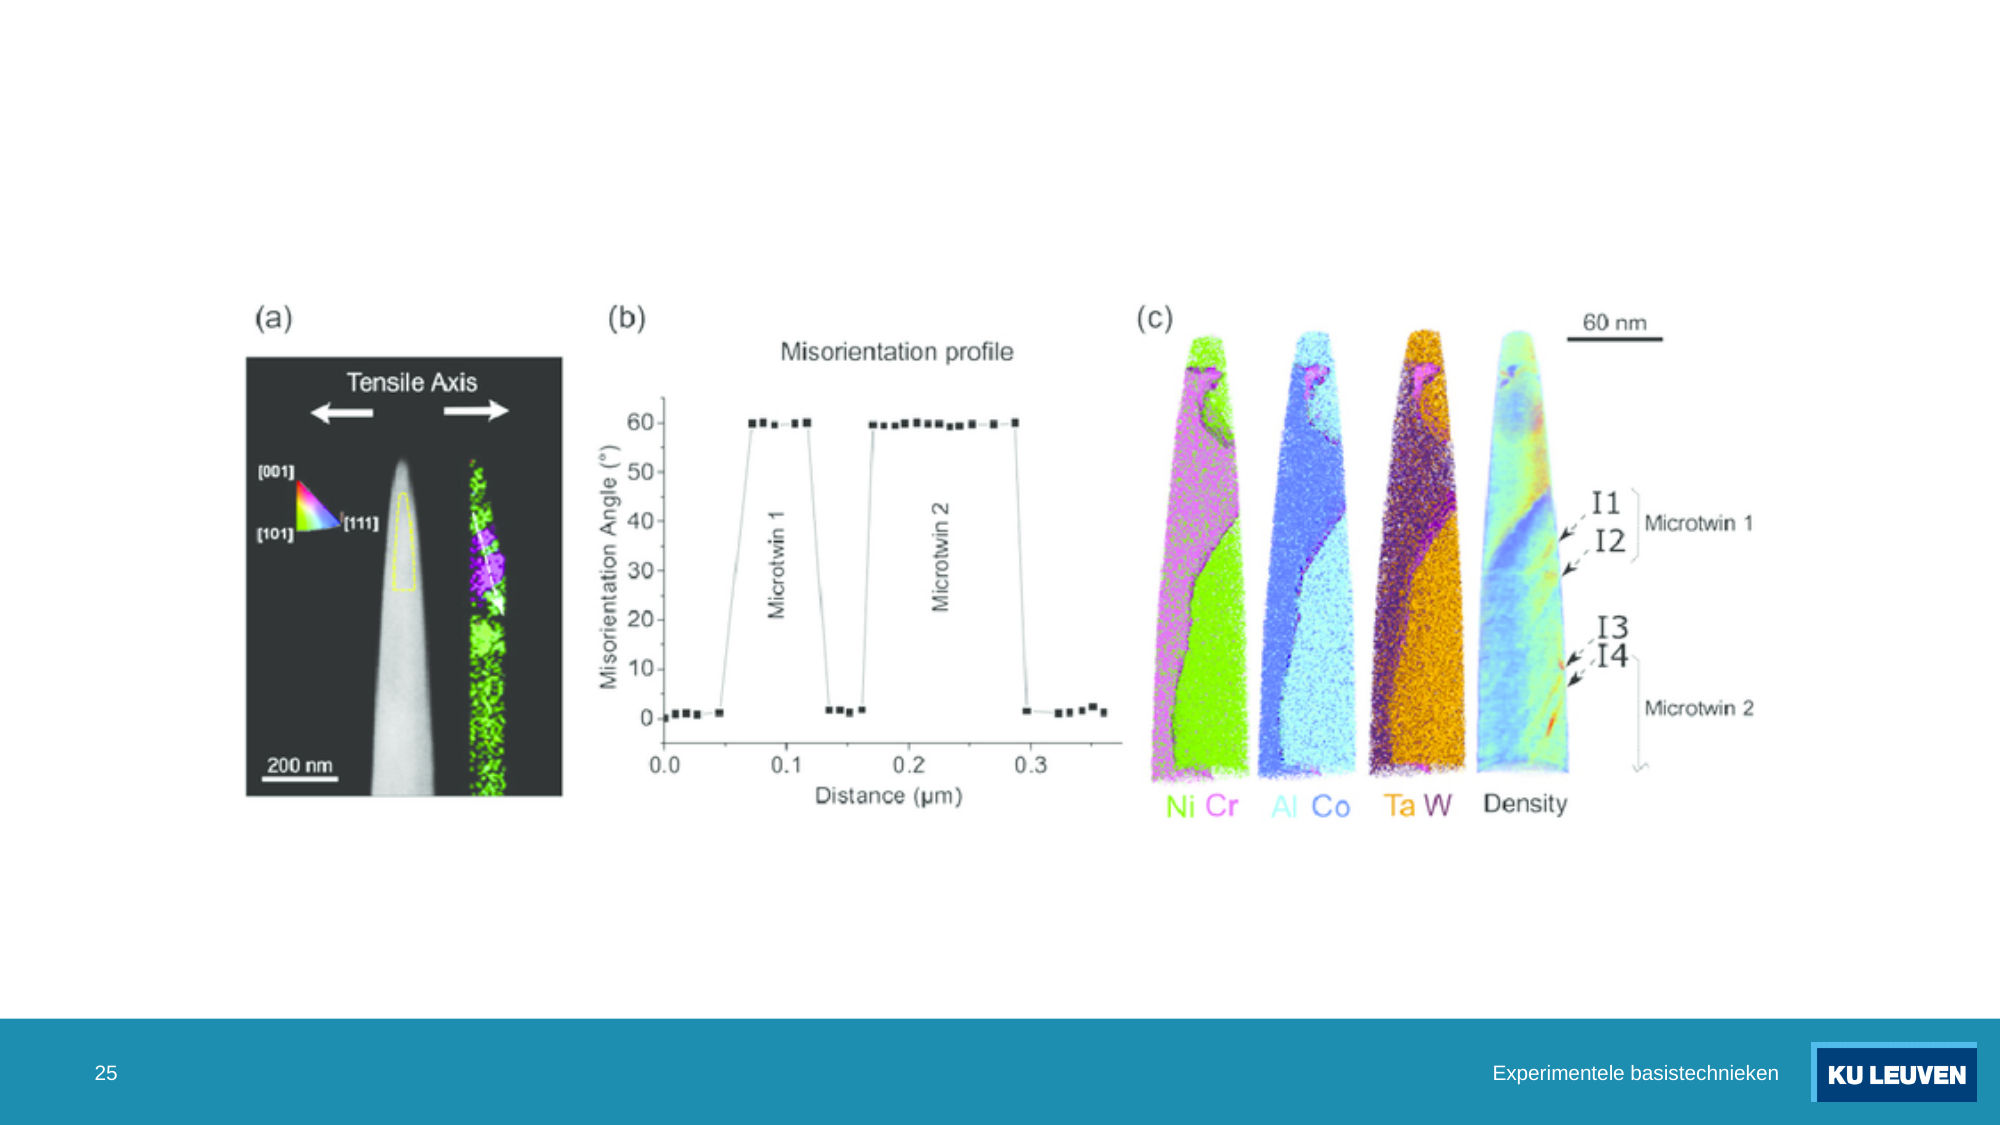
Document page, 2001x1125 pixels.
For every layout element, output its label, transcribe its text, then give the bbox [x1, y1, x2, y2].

slide_number 25 [94, 1018, 201, 1125]
picture [1811, 1042, 1977, 1102]
footer Experimentele basistechnieken [989, 1018, 1809, 1125]
picture [243, 302, 1757, 823]
